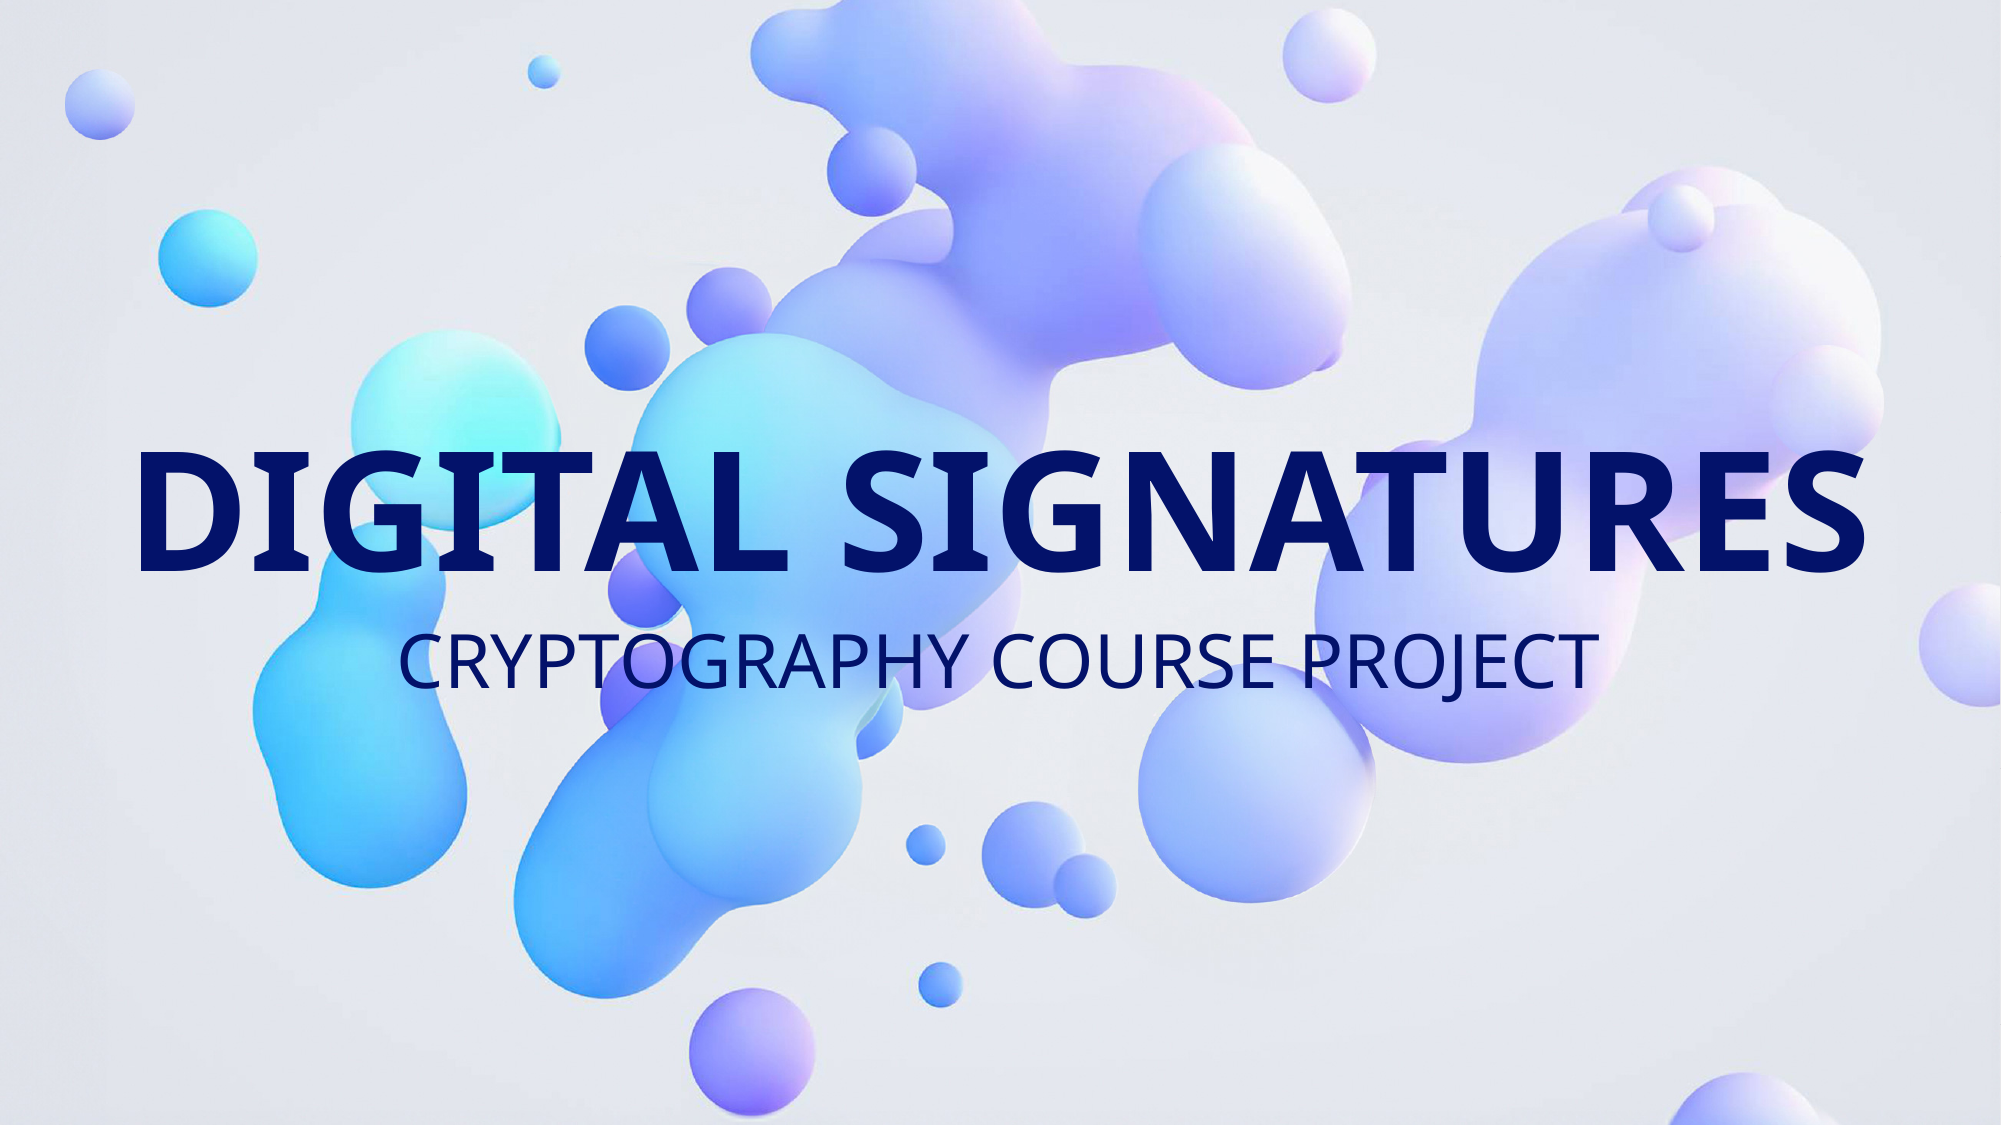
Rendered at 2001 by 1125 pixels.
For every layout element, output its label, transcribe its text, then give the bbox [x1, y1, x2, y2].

picture [0, 0, 2001, 1125]
subtitle CRYPTOGRAPHY COURSE PROJECT [100, 616, 1898, 831]
title DIGITAL SIGNATURES [100, 82, 1898, 615]
